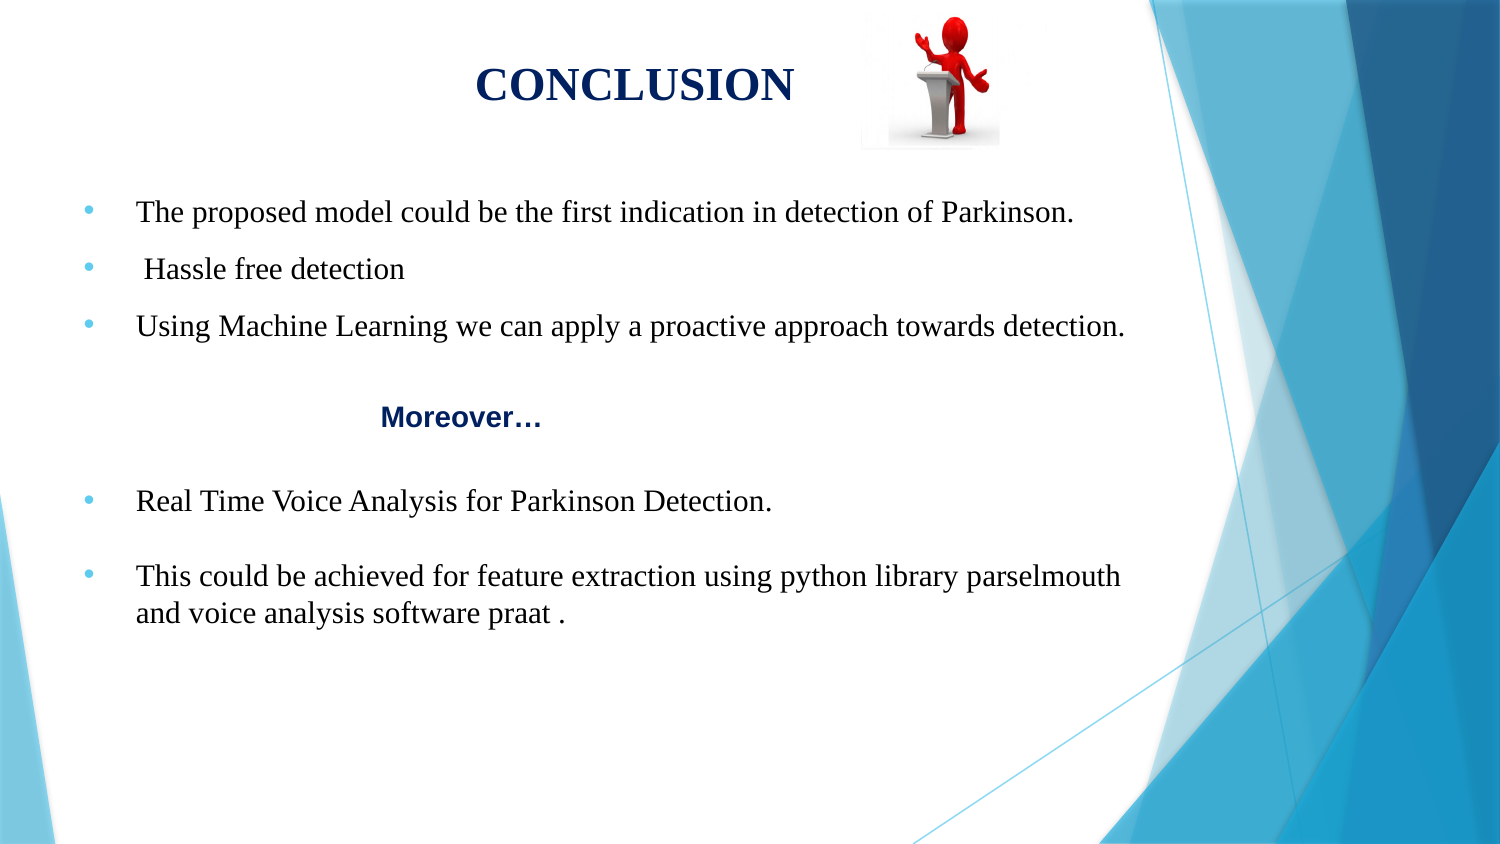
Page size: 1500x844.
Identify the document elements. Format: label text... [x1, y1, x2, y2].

list The proposed model could be the first indication in detection of Parkinson. Hassle free detection Using Machine Learning we can apply a proactive approach towards detection. Moreover… Real Time Voice Analysis for Parkinson Detection. This could be achieved for feature extraction using python library parselmouth and voice analysis software praat . [51, 176, 1159, 750]
title CONCLUSION [95, 38, 856, 127]
picture [860, 13, 1048, 151]
